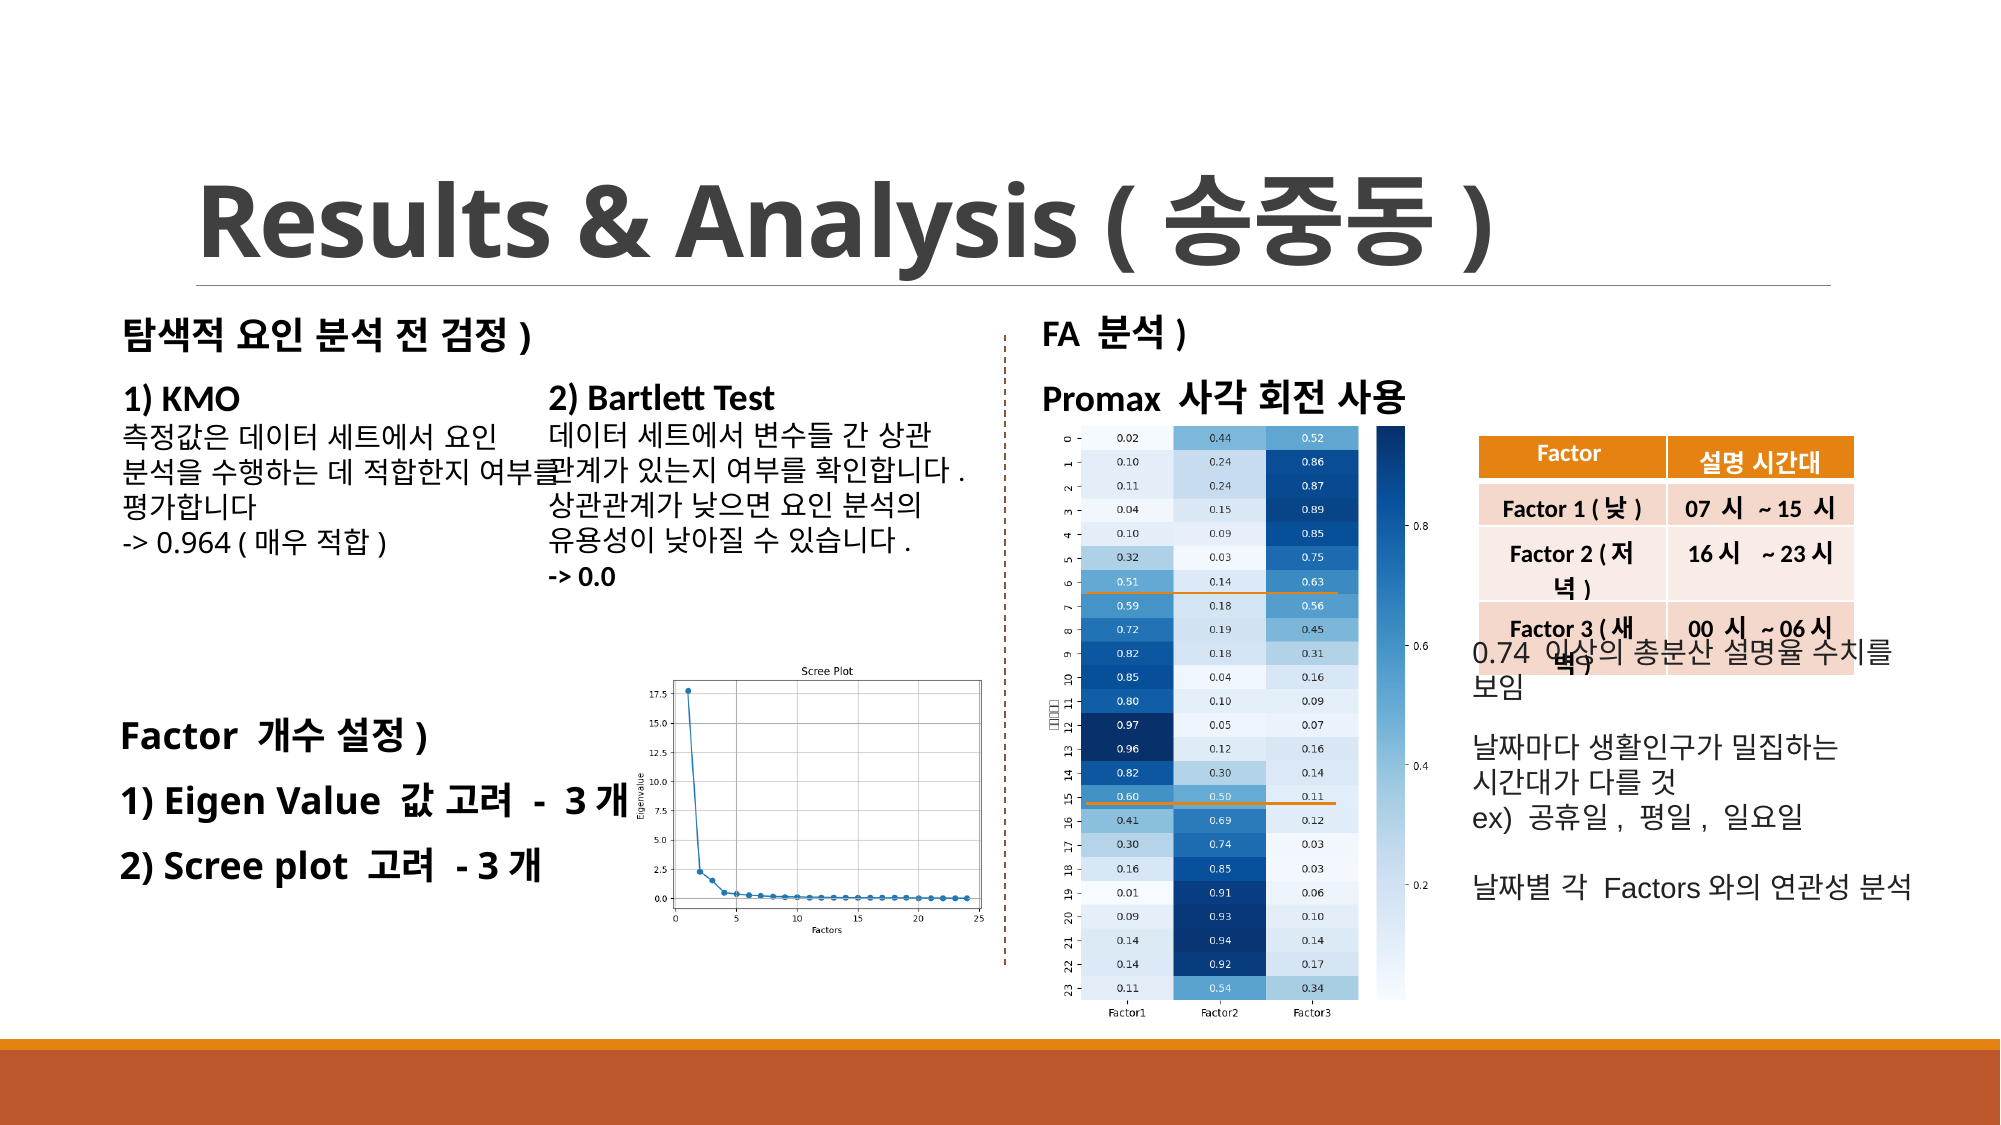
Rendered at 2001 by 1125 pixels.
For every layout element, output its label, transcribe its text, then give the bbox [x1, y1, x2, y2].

table_cell 00 시 ~ 06시 [1668, 602, 1854, 626]
title Results & Analysis (송중동) [180, 47, 1830, 285]
picture [630, 659, 990, 942]
text_box 2) Bartlett Test 데이터 세트에서 변수들 간 상관 관계가 있는지 여부를 확인합니다. 상관관계가 낮으면 요인 분석의 유용성이 낮아질 수 있습니다. -> 0.0 [533, 320, 1014, 645]
table_cell 16시 ~ 23시 [1668, 527, 1854, 600]
table_cell 07 시 ~ 15 시 [1668, 484, 1854, 525]
table_cell Factor 3 (새벽) [1479, 602, 1666, 626]
text_box 날짜마다 생활인구가 밀집하는 시간대가 다를 것 ex) 공휴일, 평일, 일요일 날짜별 각 Factors와의 연관성 분석 [1443, 721, 1935, 957]
picture [1040, 418, 1435, 1025]
text_box FA 분석) [1027, 301, 2000, 362]
text_box Factor 개수 설정) 1) Eigen Value 값 고려 - 3개 2) Scree plot 고려 - 3개 [104, 701, 693, 956]
text_box 탐색적 요인 분석 전 검정) 1) KMO 측정값은 데이터 세트에서 요인 분석을 수행하는 데 적합한지 여부를 평가합니다 -> 0.964 (매우 적합) [108, 301, 589, 657]
table_header Factor [1479, 436, 1666, 478]
text_box Promax 사각 회전 사용 [1027, 366, 2000, 427]
table_cell Factor 2 (저녁) [1479, 527, 1666, 600]
text_box 0.74 이상의 총분산 설명율 수치를 보임 [1443, 626, 1935, 721]
table_header 설명 시간대 [1668, 436, 1854, 478]
table_cell Factor 1 (낮) [1479, 484, 1666, 525]
